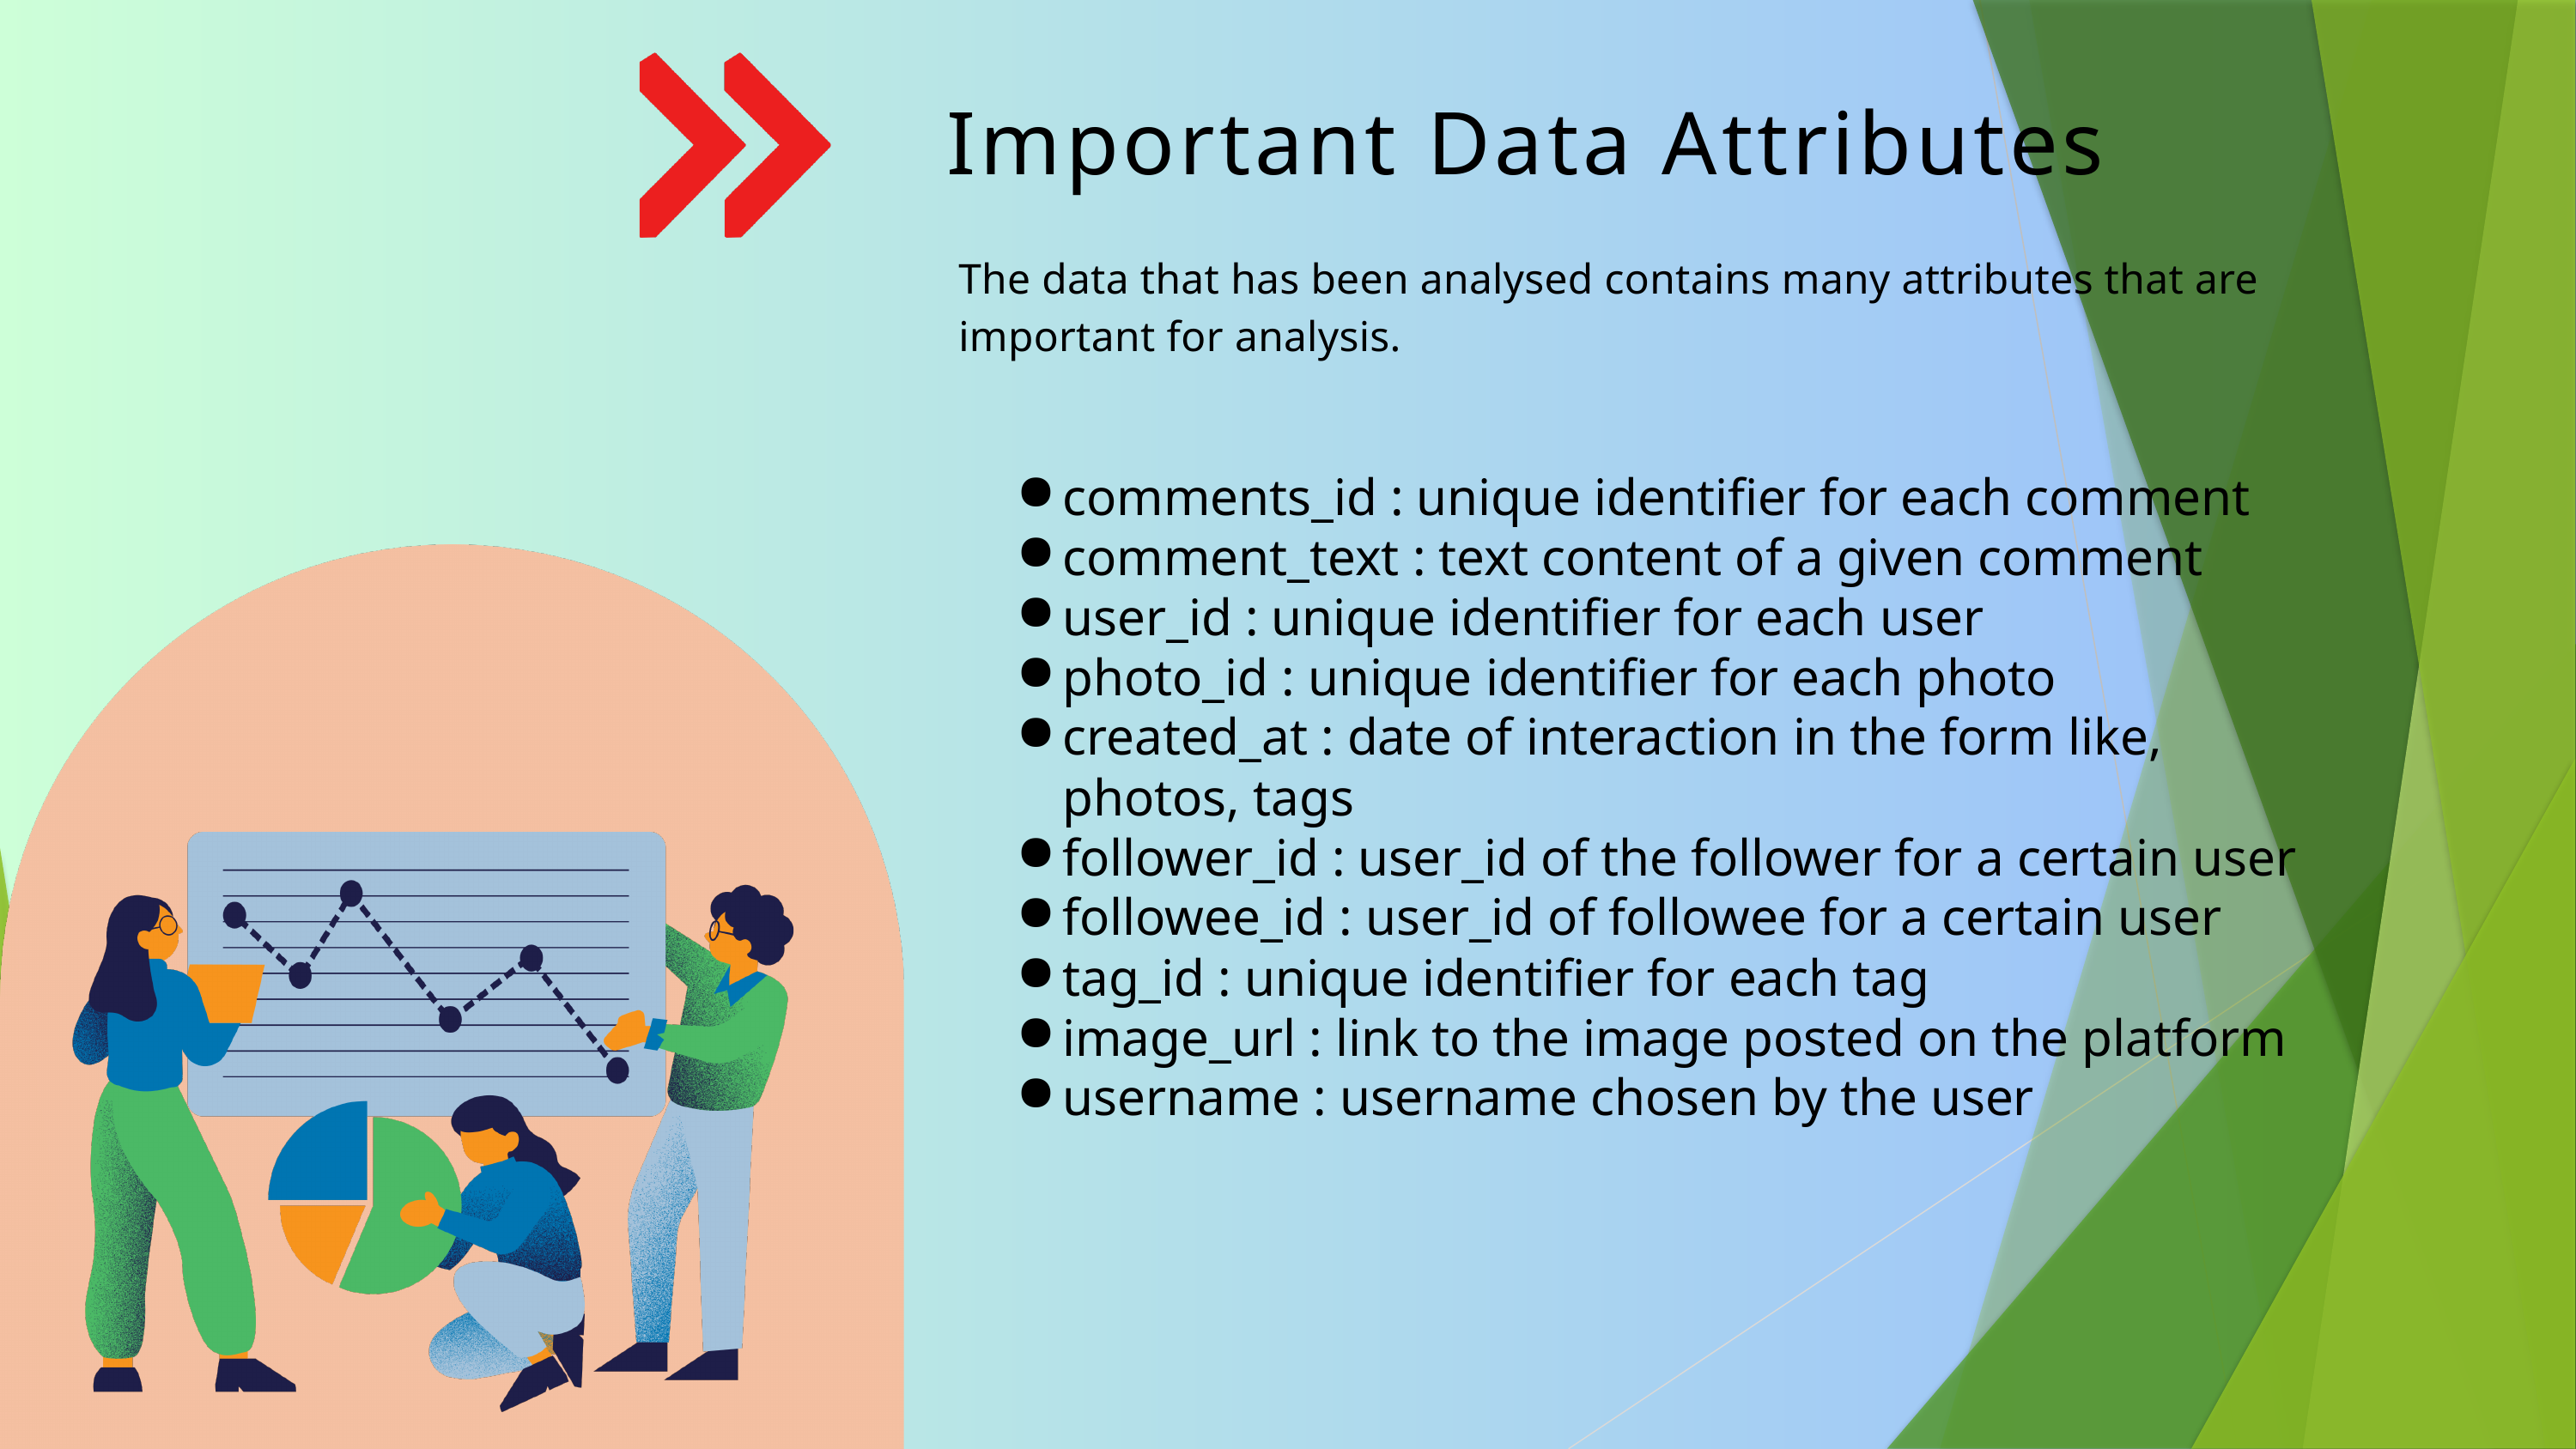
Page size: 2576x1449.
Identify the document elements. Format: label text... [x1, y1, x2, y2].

text_box comments_id : unique identifier for each comment comment_text : text content of a given comment user_id : unique identifier for each user photo_id : unique identifier for each photo created_at : date of interaction in the form like, photos, tags follower_id : user_id of the follower for a certain user followee_id : user_id of followee for a certain user tag_id : unique identifier for each tag image_url : link to the image posted on the platform username : username chosen by the user [998, 464, 2308, 1184]
text_box [639, 52, 831, 238]
text_box [64, 832, 794, 1412]
text_box The data that has been analysed contains many attributes that are important for analysis. [958, 245, 2351, 417]
text_box [0, 544, 904, 1449]
text_box Important Data Attributes [946, 72, 2217, 192]
